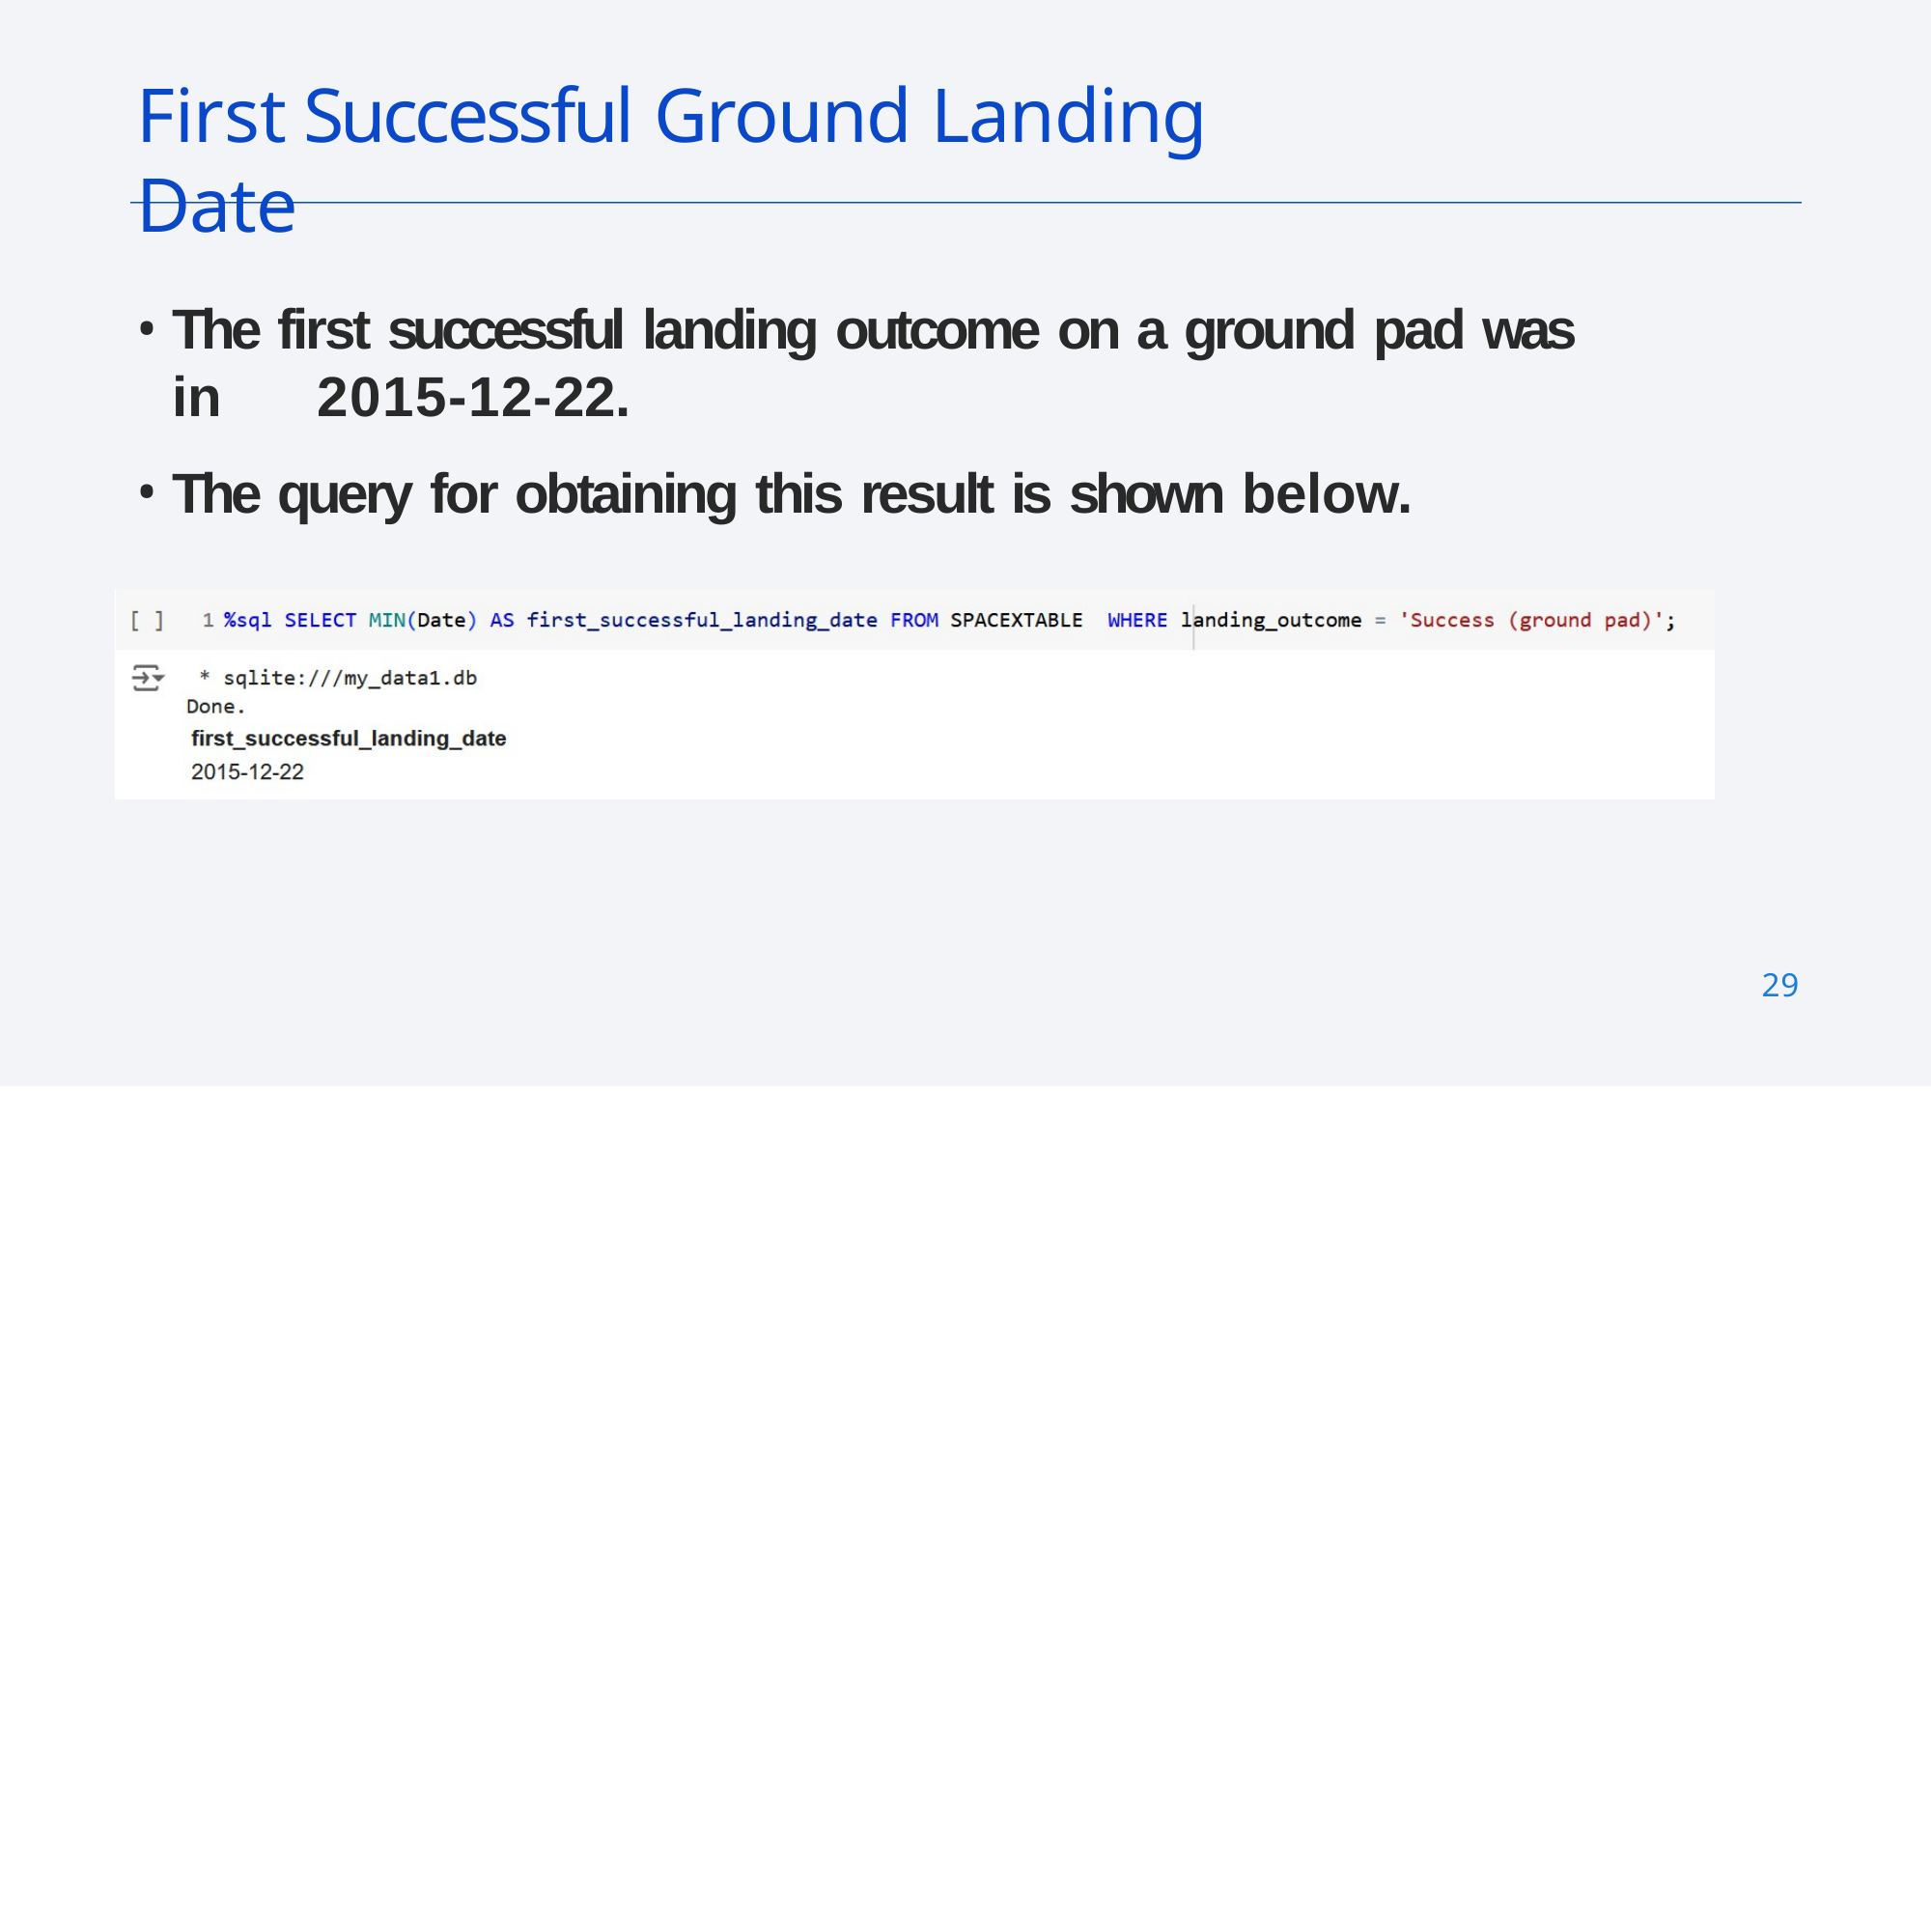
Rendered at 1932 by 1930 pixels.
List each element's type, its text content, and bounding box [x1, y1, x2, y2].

slide_number 29 [1755, 966, 1808, 1930]
picture [0, 0, 1931, 1086]
title First Successful Ground Landing Date [134, 66, 1330, 391]
text_box The first successful landing outcome on a ground pad was in 2015-12-22. The query for obtaining this result is shown below. [134, 291, 1610, 524]
